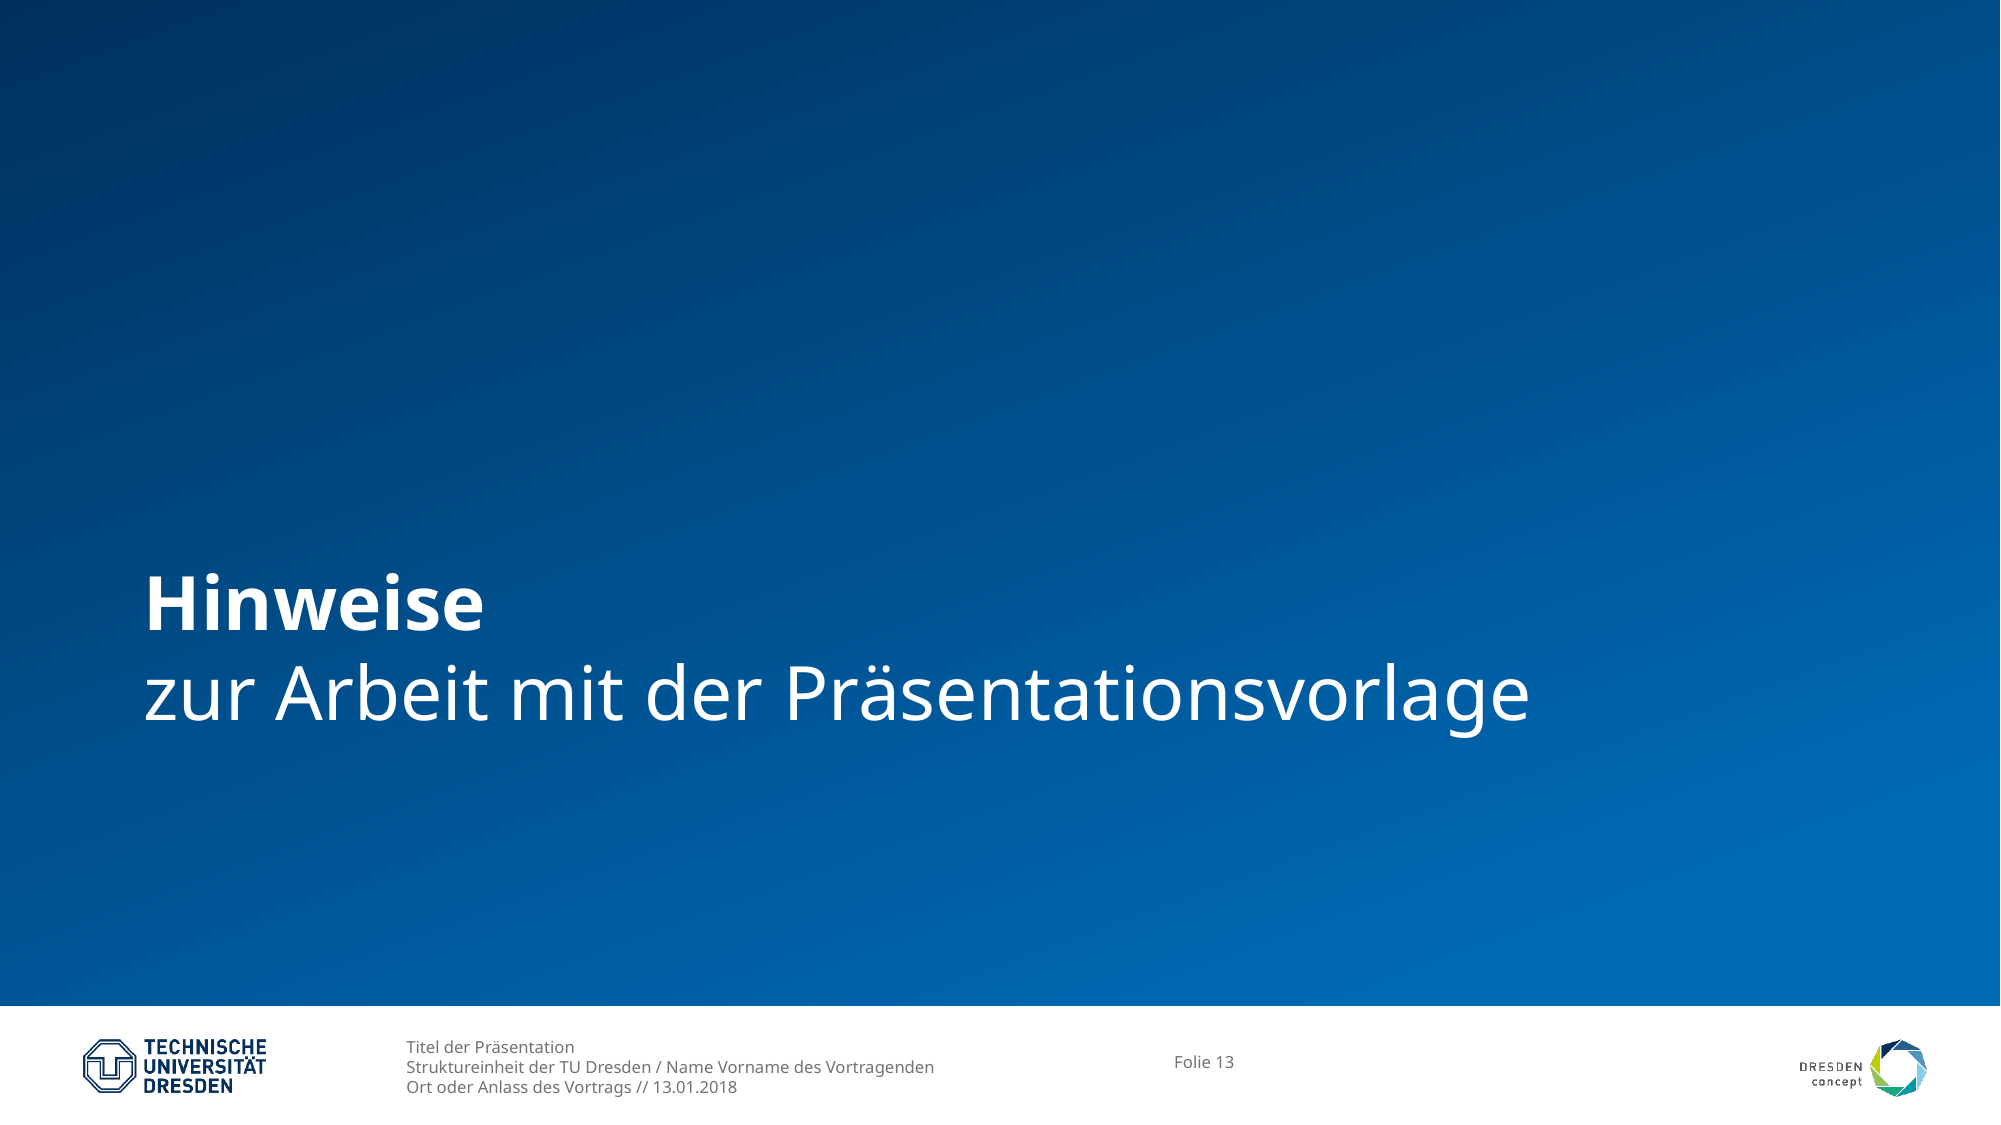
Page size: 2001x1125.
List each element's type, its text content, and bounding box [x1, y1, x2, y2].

picture [83, 1039, 266, 1093]
title Hinweise zur Arbeit mit der Präsentationsvorlage [143, 555, 1880, 753]
picture [1800, 1039, 1927, 1097]
